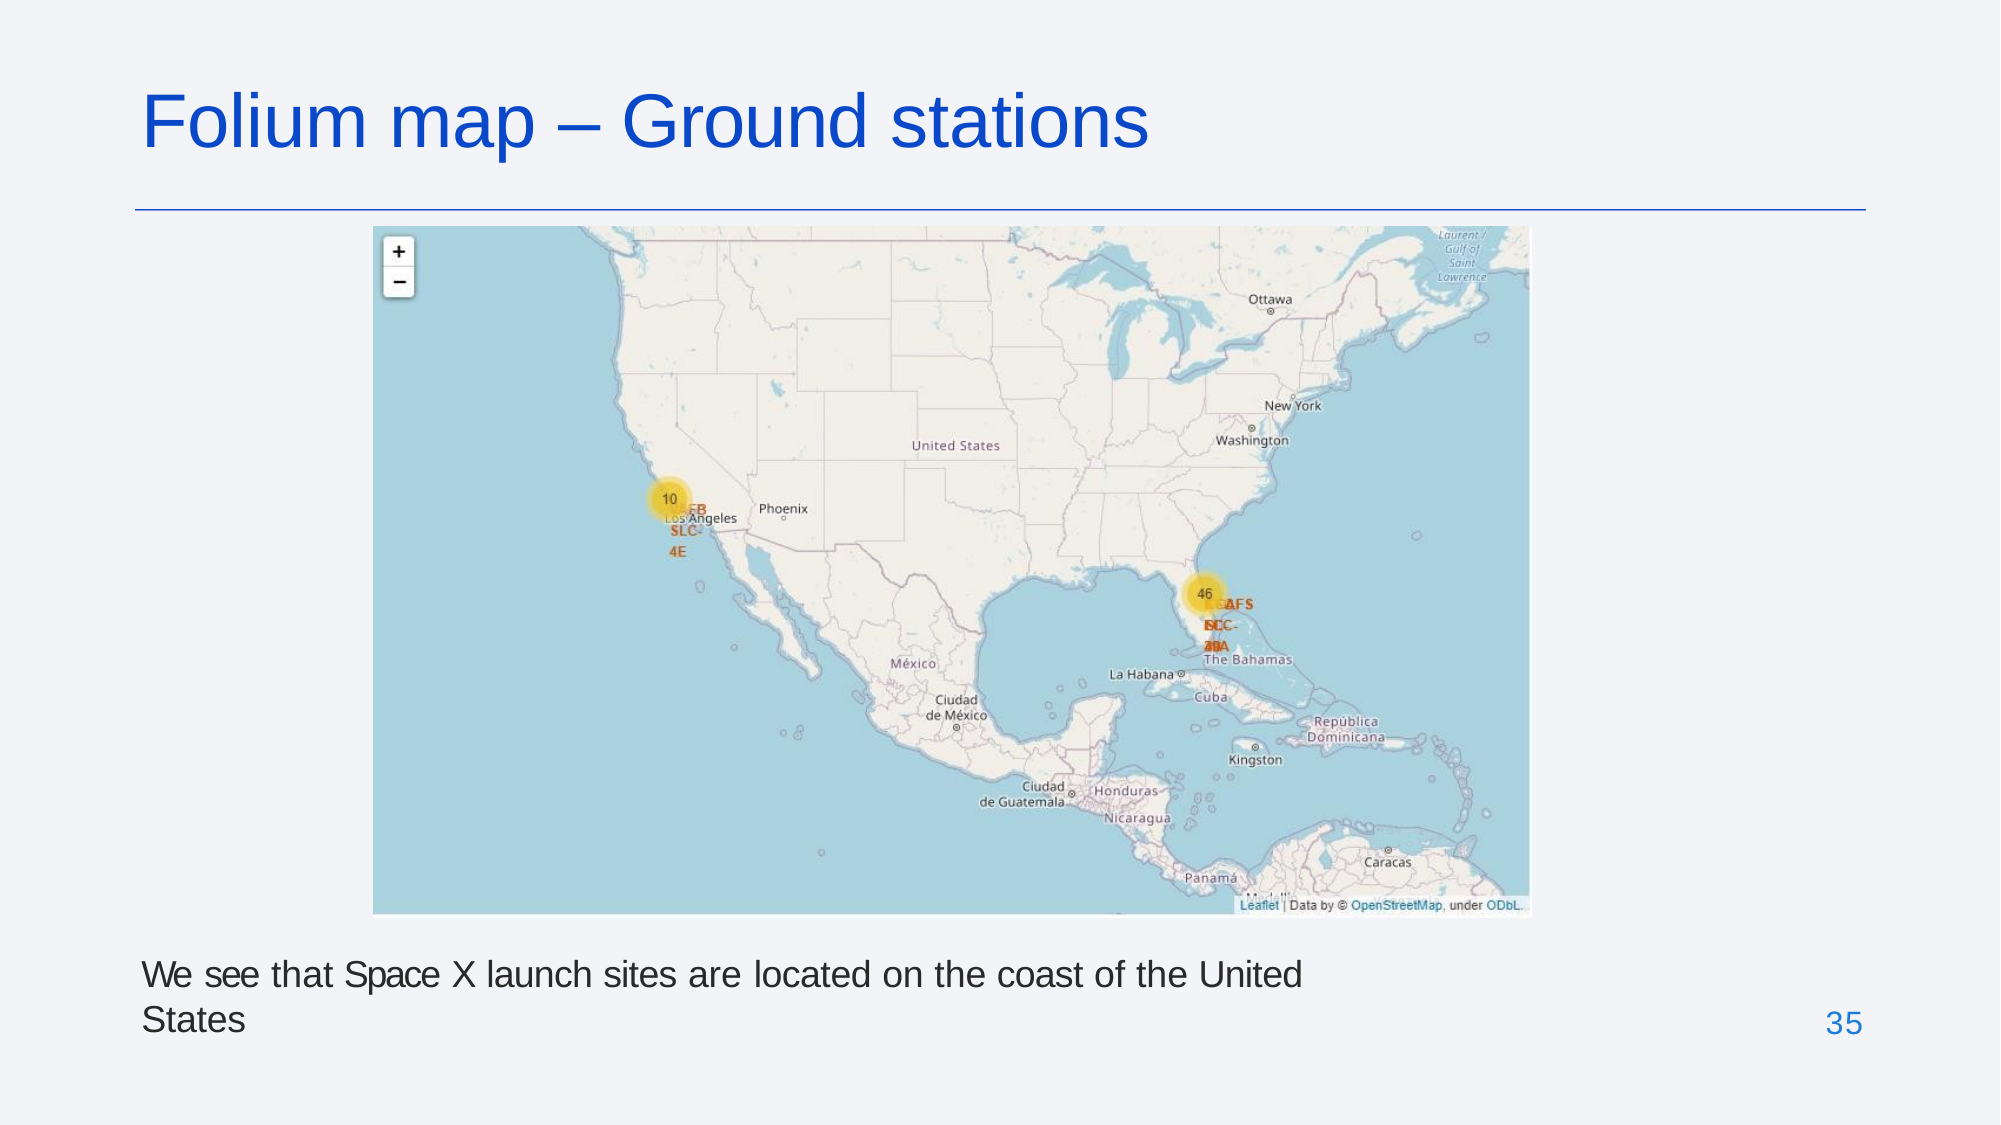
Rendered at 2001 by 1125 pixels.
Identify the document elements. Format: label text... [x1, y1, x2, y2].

picture [0, 0, 2000, 1125]
text_box 35 [1823, 1002, 1869, 1041]
text_box We see that Space X launch sites are located on the coast of the United States [139, 948, 1398, 1041]
title Folium map – Ground stations [139, 68, 1831, 260]
